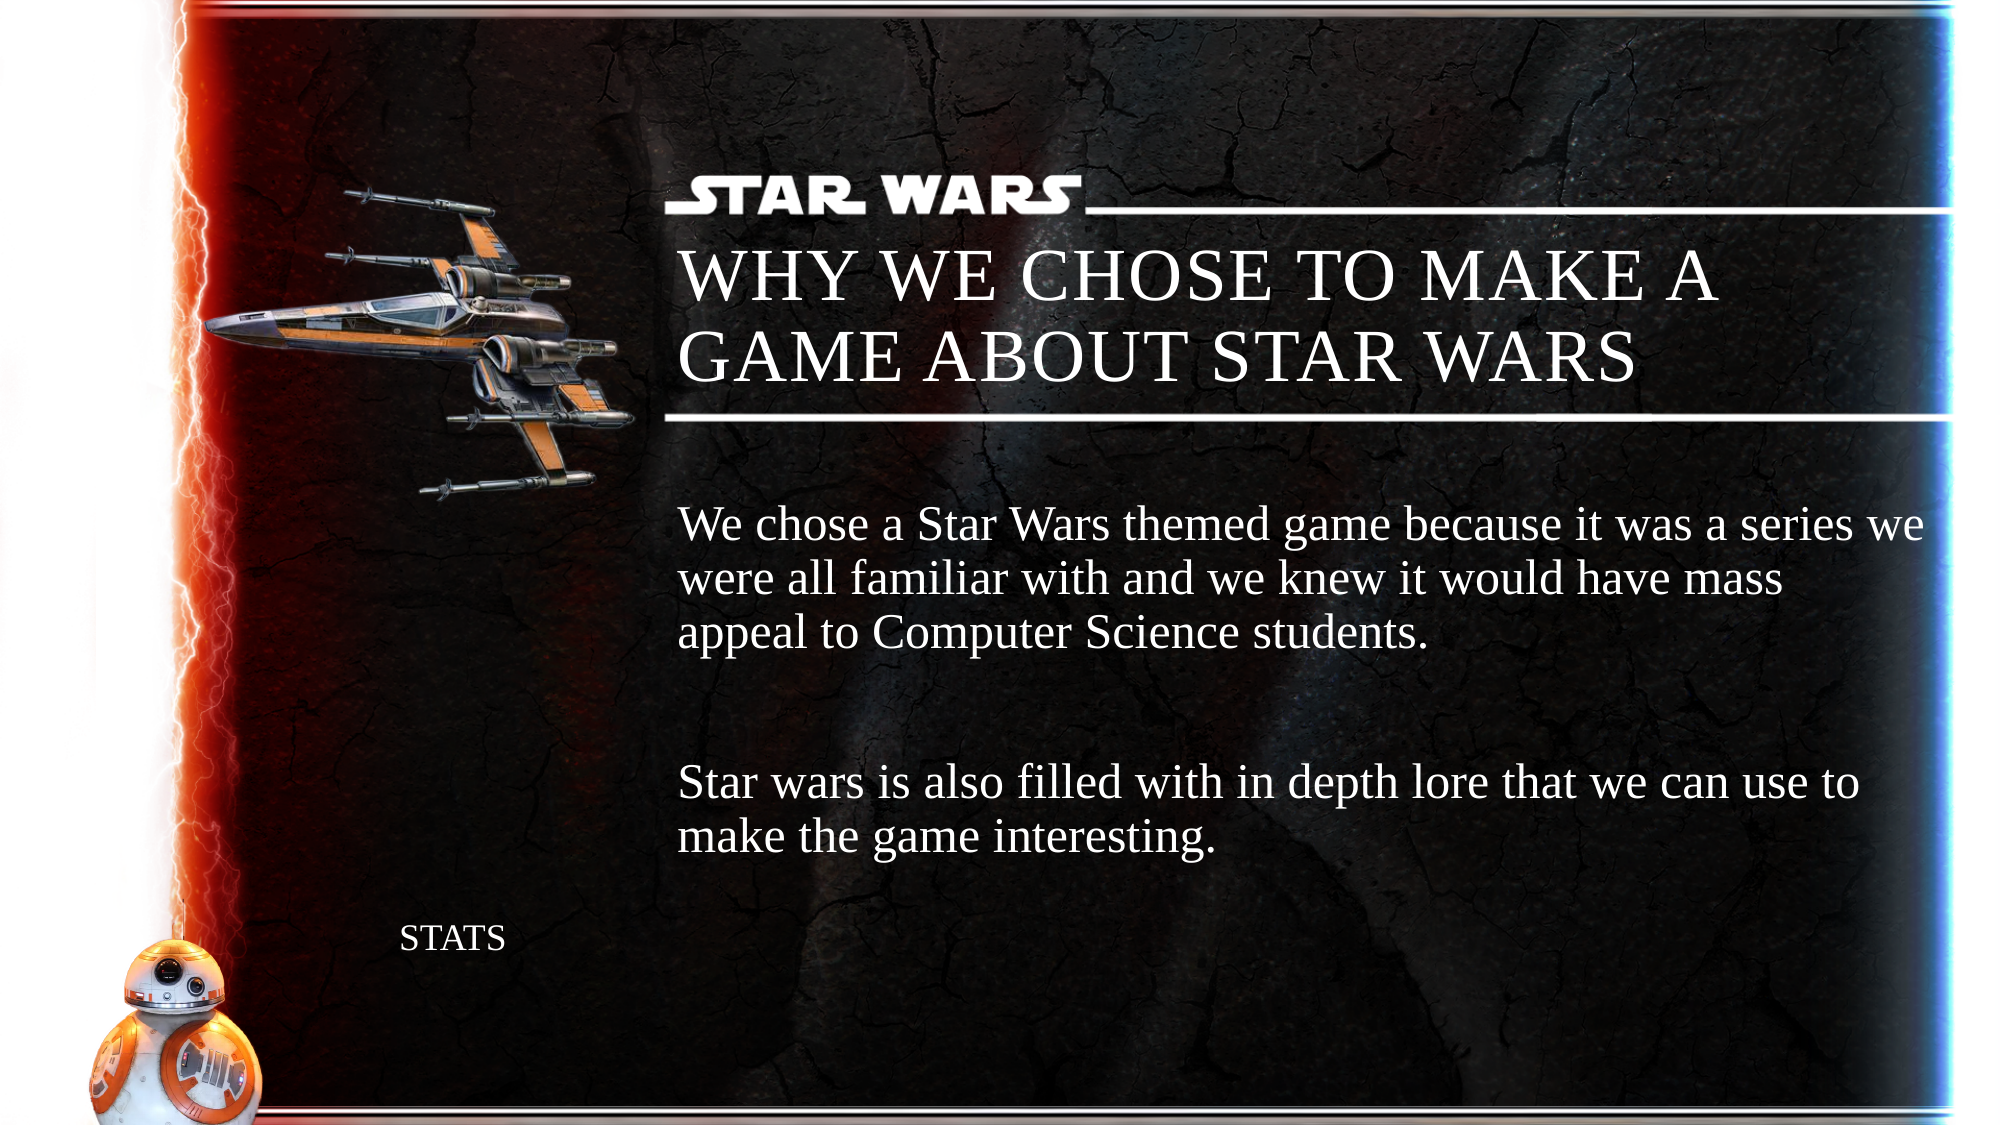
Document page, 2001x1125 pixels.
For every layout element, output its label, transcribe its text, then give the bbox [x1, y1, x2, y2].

subtitle We chose a Star Wars themed game because it was a series we were all familiar with and we knew it would have mass appeal to Computer Science students. Star wars is also filled with in depth lore that we can use to make the game interesting. [662, 424, 1942, 1056]
text_box STATS [384, 905, 1241, 966]
title Why we chose to make a game about star wars [662, 209, 1942, 406]
picture [0, 0, 2001, 1125]
